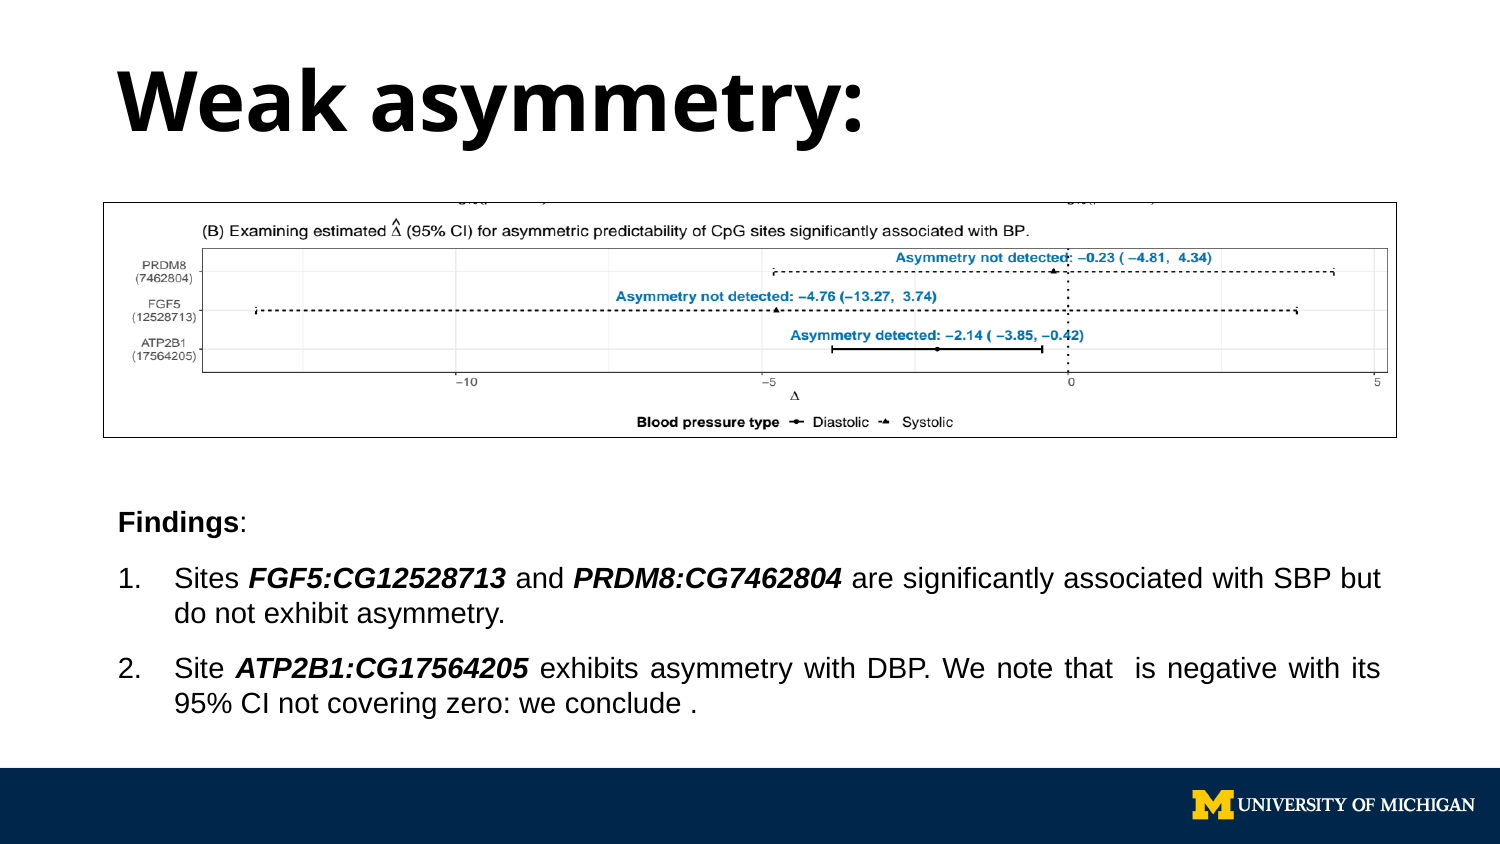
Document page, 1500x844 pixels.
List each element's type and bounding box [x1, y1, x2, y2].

picture [0, 766, 1500, 844]
picture [103, 202, 1397, 438]
